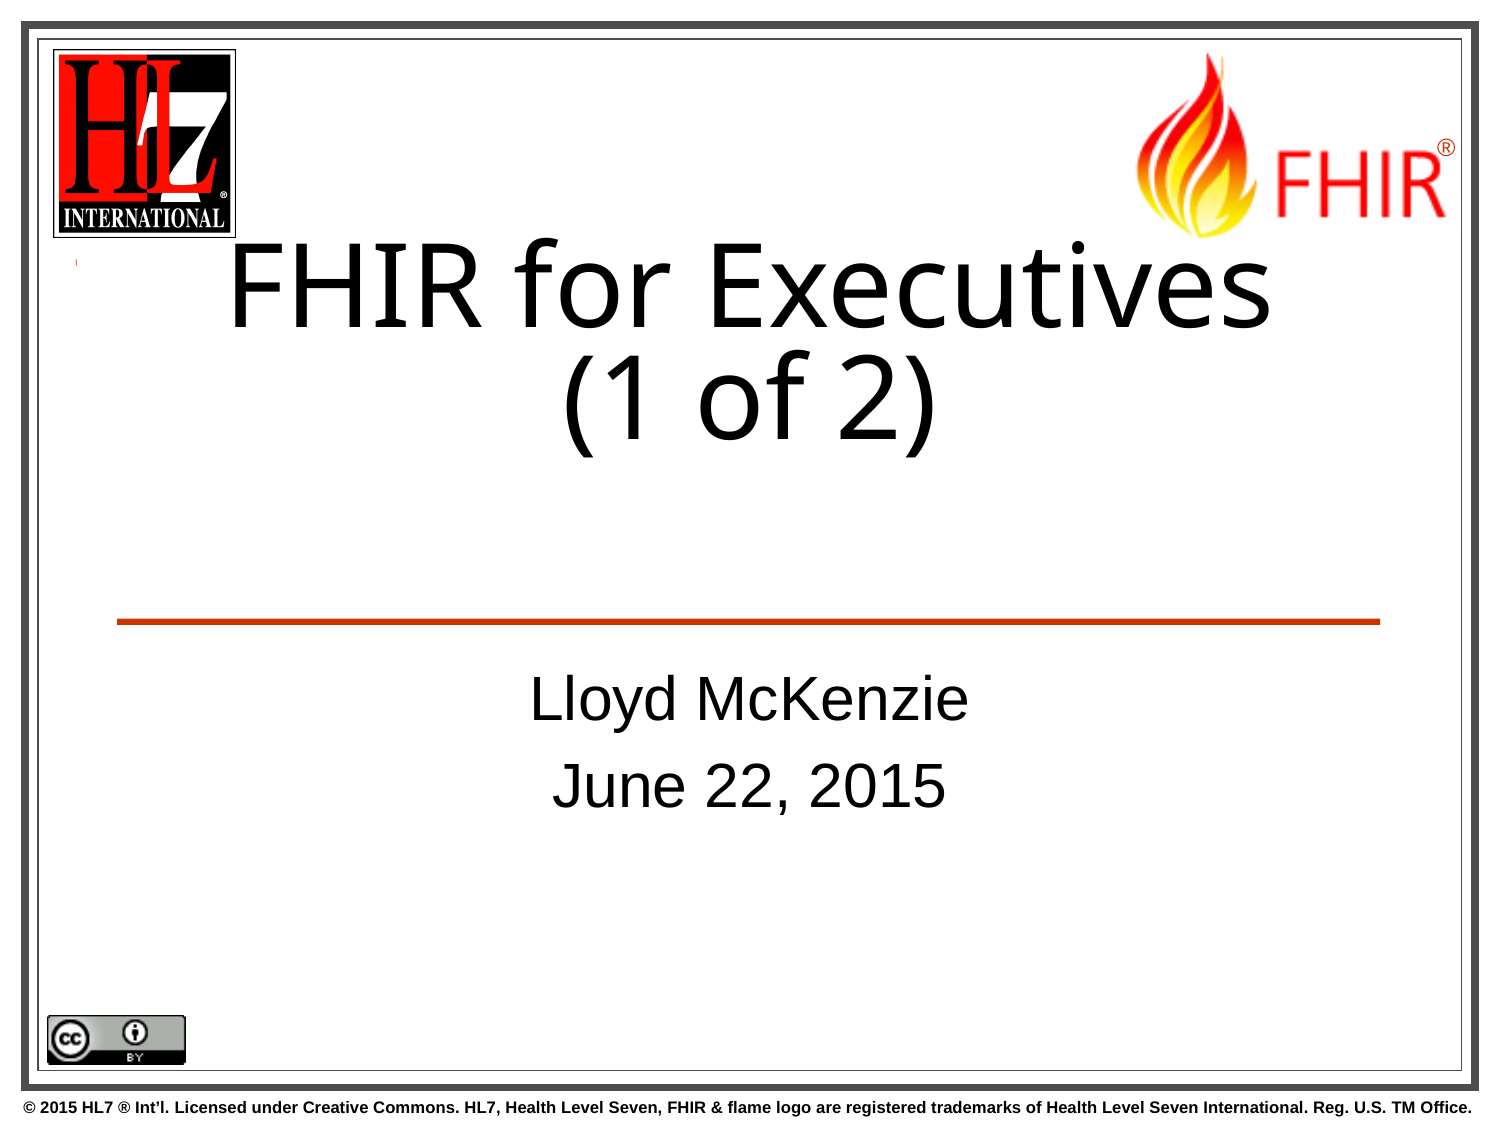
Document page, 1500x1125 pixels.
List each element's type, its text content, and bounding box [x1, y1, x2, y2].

picture [53, 49, 236, 238]
title FHIR for Executives (1 of 2) [206, 137, 1294, 563]
picture [1124, 42, 1458, 249]
picture [47, 1015, 186, 1065]
subtitle Lloyd McKenzie June 22, 2015 [225, 650, 1275, 958]
